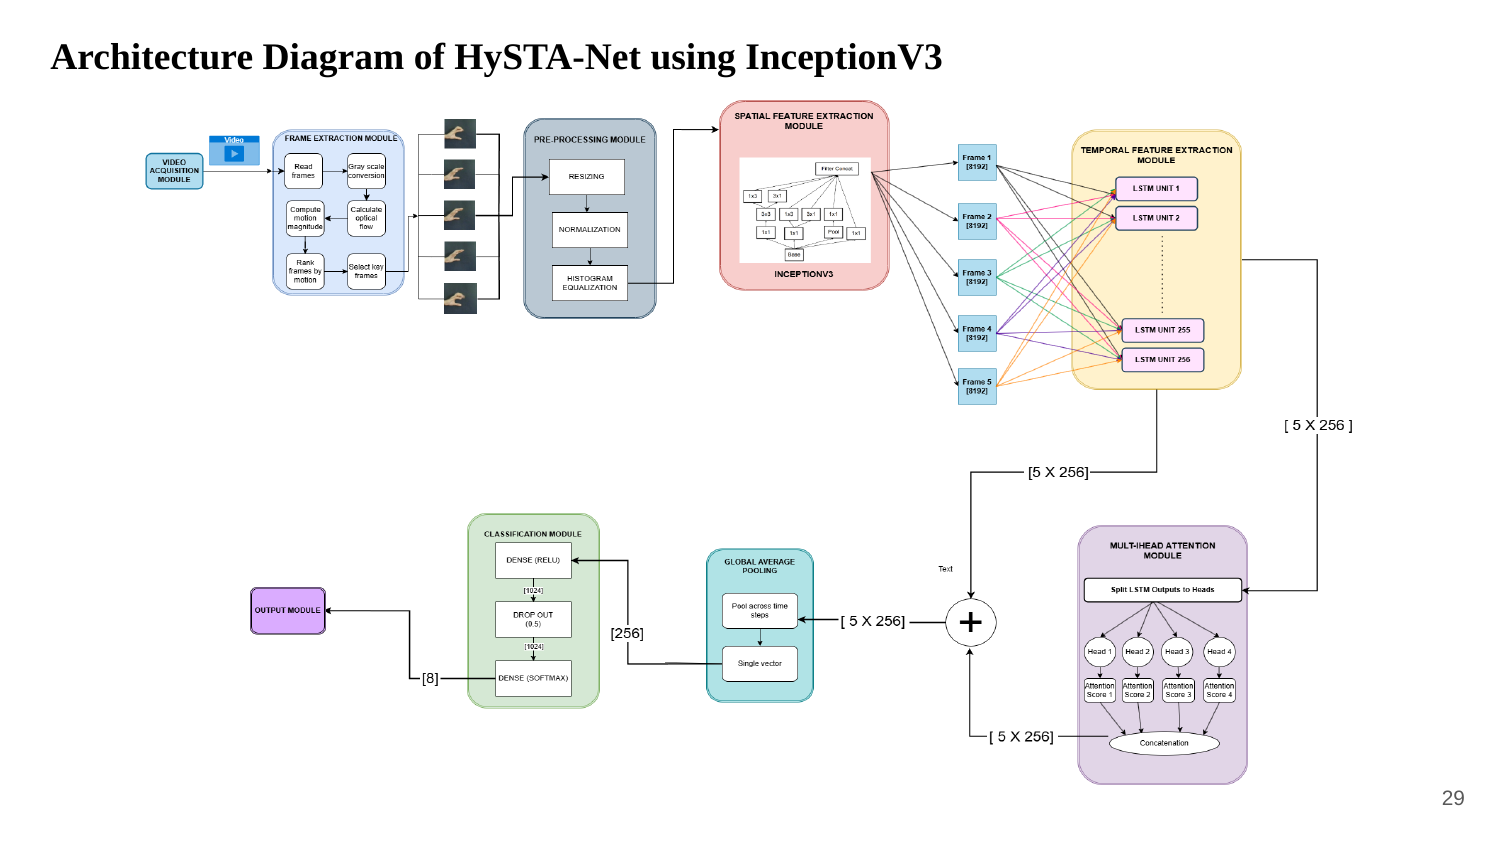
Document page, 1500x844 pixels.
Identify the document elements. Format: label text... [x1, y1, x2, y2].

text_box Architecture Diagram of HySTA-Net using InceptionV3 [35, 16, 1283, 92]
slide_number ‹#› [1389, 764, 1480, 830]
picture [93, 75, 1378, 819]
